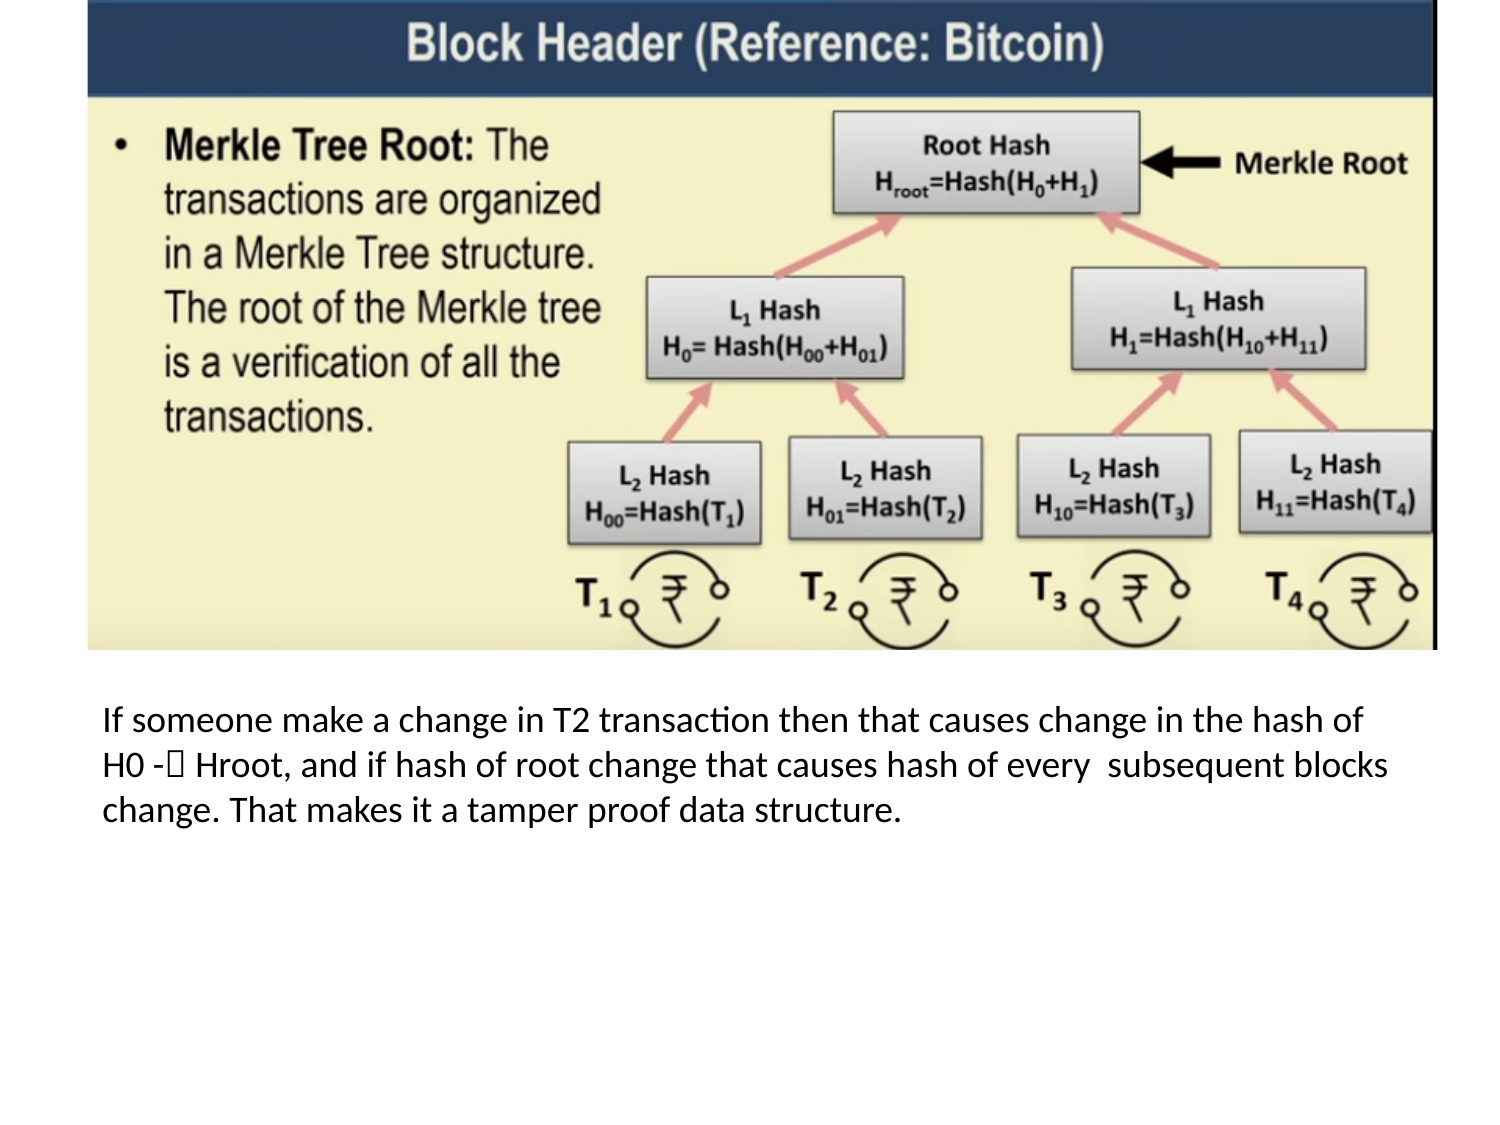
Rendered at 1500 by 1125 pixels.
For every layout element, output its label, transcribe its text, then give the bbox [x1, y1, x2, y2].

picture [87, 0, 1438, 651]
text_box If someone make a change in T2 transaction then that causes change in the hash of H0 - Hroot, and if hash of root change that causes hash of every subsequent blocks change. That makes it a tamper proof data structure. [87, 687, 1425, 883]
